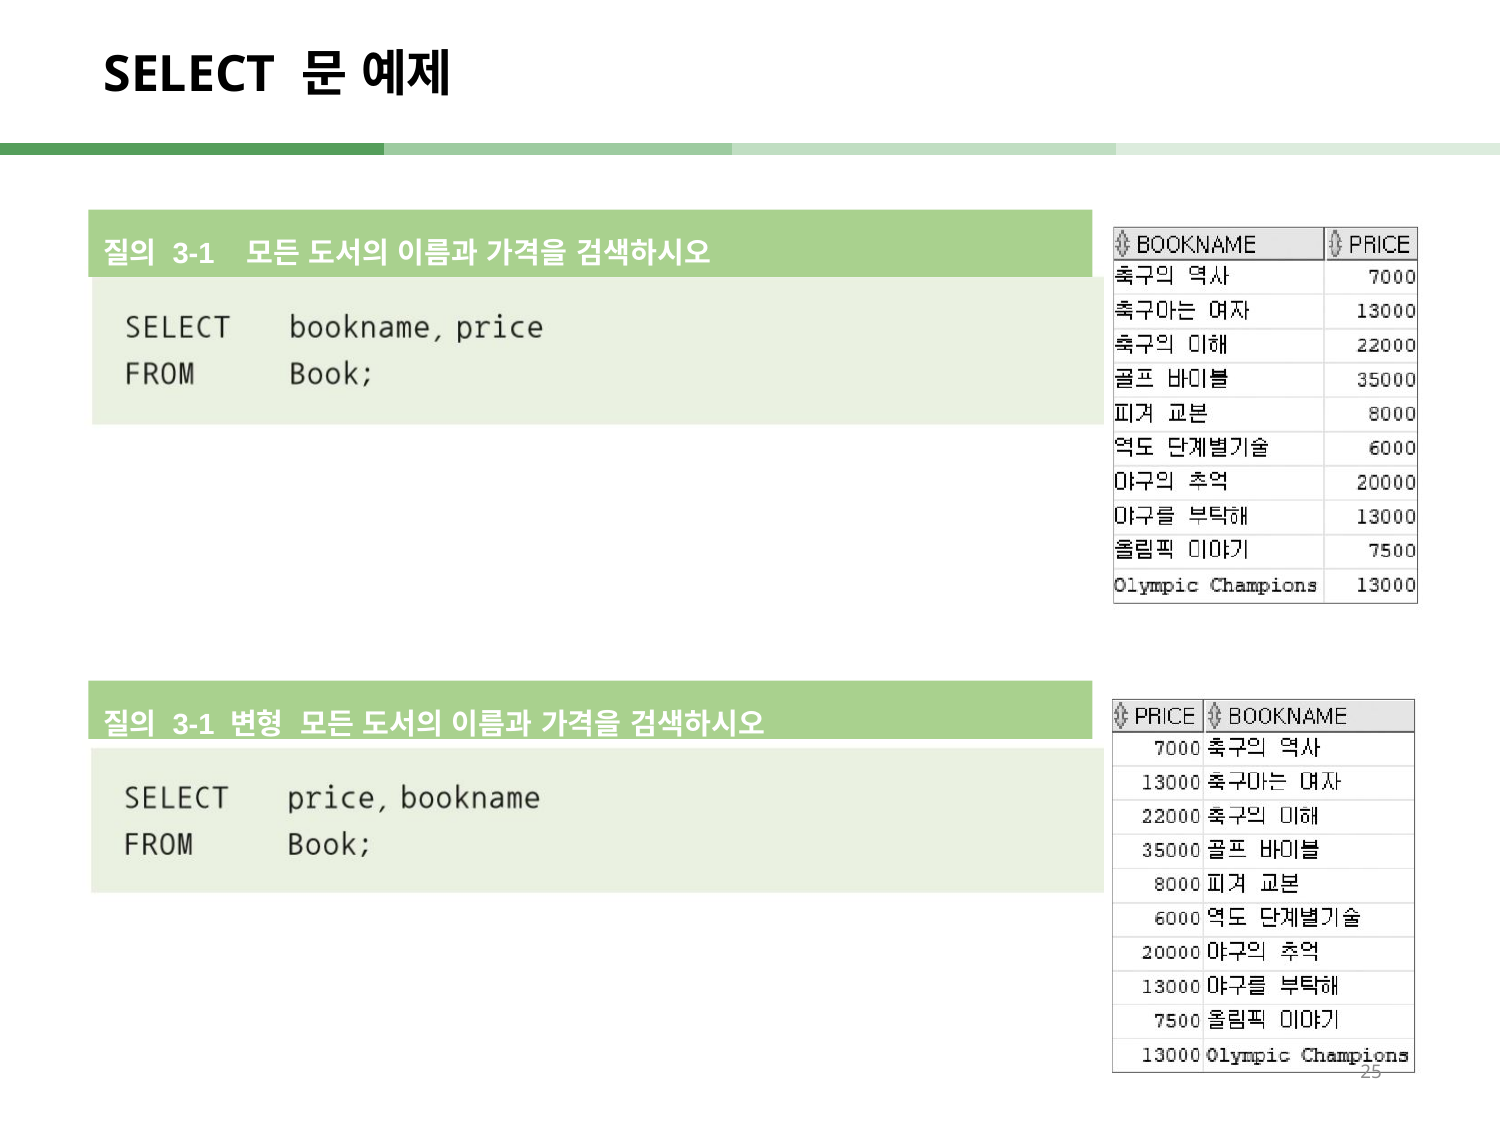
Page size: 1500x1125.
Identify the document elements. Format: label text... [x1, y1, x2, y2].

text_box 질의 3-1 모든 도서의 이름과 가격을 검색하시오 [88, 209, 1093, 266]
picture [82, 693, 1426, 1080]
title SELECT 문 예제 [88, 30, 1329, 121]
picture [1104, 219, 1426, 612]
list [84, 266, 1104, 433]
slide_number 25 [1059, 1042, 1397, 1103]
text_box 질의 3-1 변형 모든 도서의 이름과 가격을 검색하시오 [88, 680, 1093, 739]
